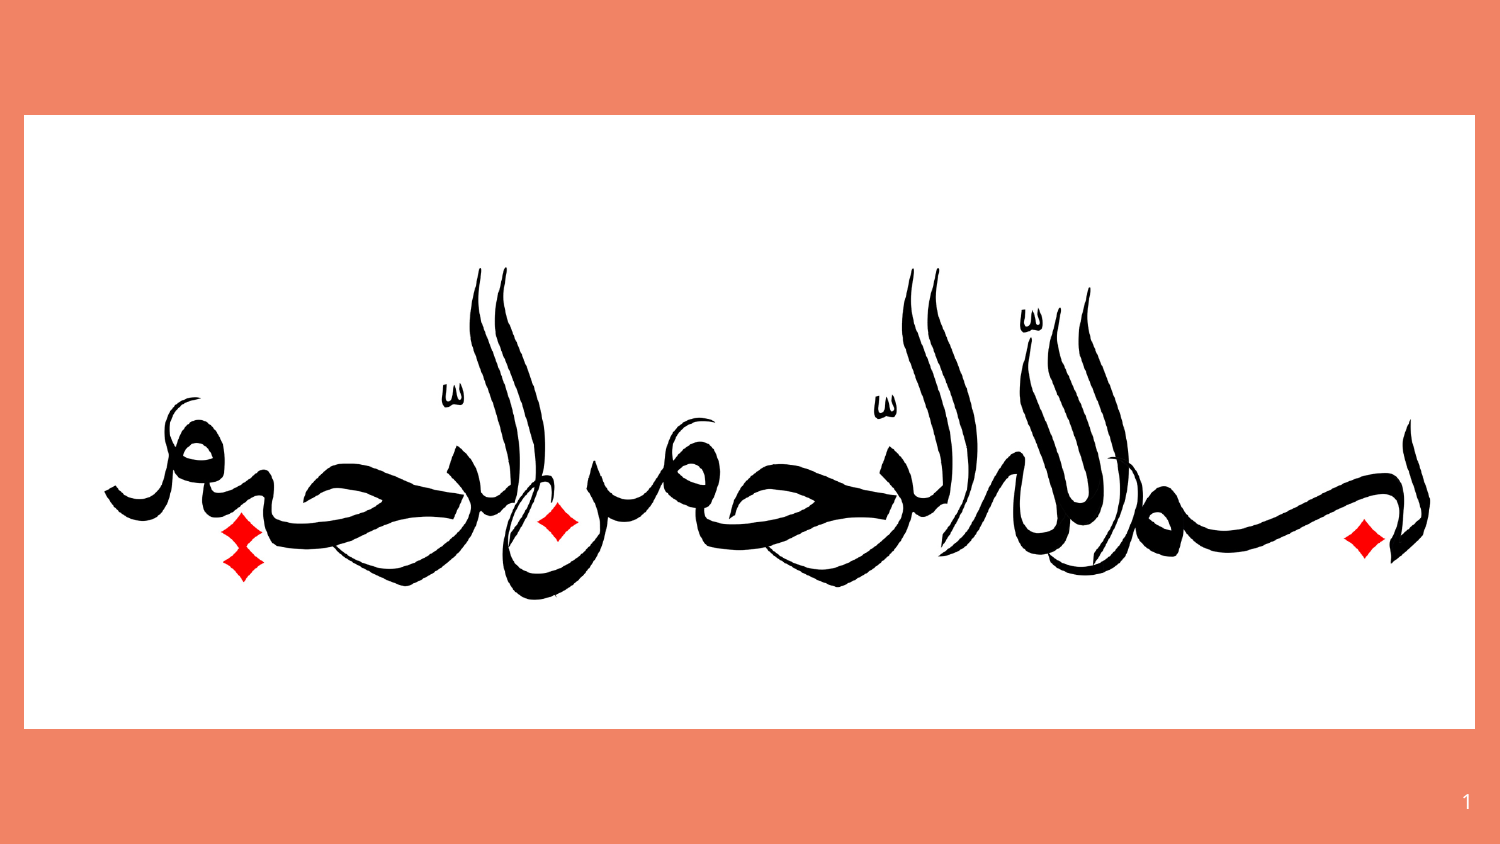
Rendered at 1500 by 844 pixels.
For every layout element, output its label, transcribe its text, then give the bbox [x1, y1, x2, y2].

picture [24, 115, 1476, 729]
slide_number ‹#› [1398, 770, 1489, 835]
